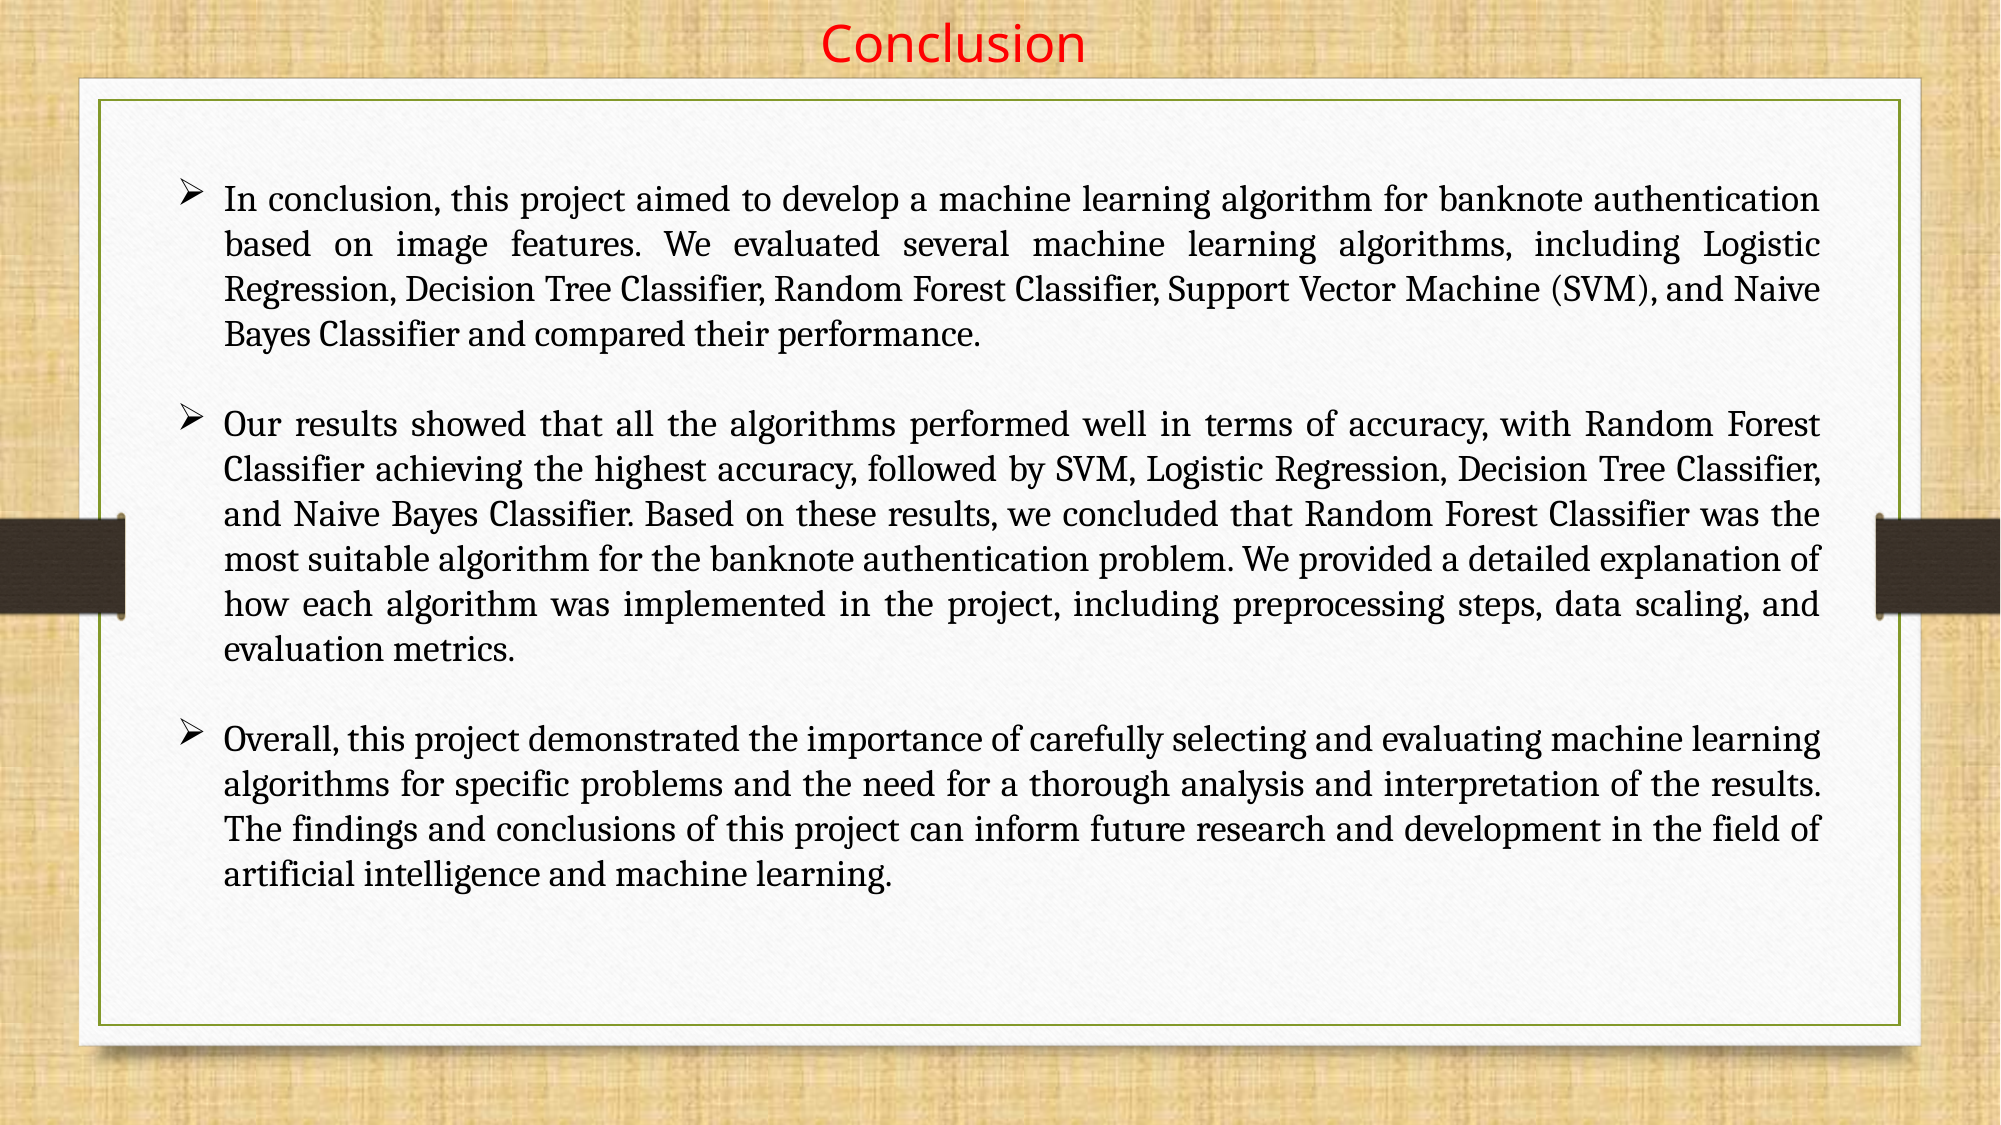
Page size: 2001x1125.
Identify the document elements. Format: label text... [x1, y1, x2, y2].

text_box In conclusion, this project aimed to develop a machine learning algorithm for banknote authentication based on image features. We evaluated several machine learning algorithms, including Logistic Regression, Decision Tree Classifier, Random Forest Classifier, Support Vector Machine (SVM), and Naive Bayes Classifier and compared their performance. Our results showed that all the algorithms performed well in terms of accuracy, with Random Forest Classifier achieving the highest accuracy, followed by SVM, Logistic Regression, Decision Tree Classifier, and Naive Bayes Classifier. Based on these results, we concluded that Random Forest Classifier was the most suitable algorithm for the banknote authentication problem. We provided a detailed explanation of how each algorithm was implemented in the project, including preprocessing steps, data scaling, and evaluation metrics. Overall, this project demonstrated the importance of carefully selecting and evaluating machine learning algorithms for specific problems and the need for a thorough analysis and interpretation of the results. The findings and conclusions of this project can inform future research and development in the field of artificial intelligence and machine learning. [162, 166, 1838, 902]
picture [0, 0, 2001, 1125]
text_box Conclusion [647, 0, 1262, 86]
